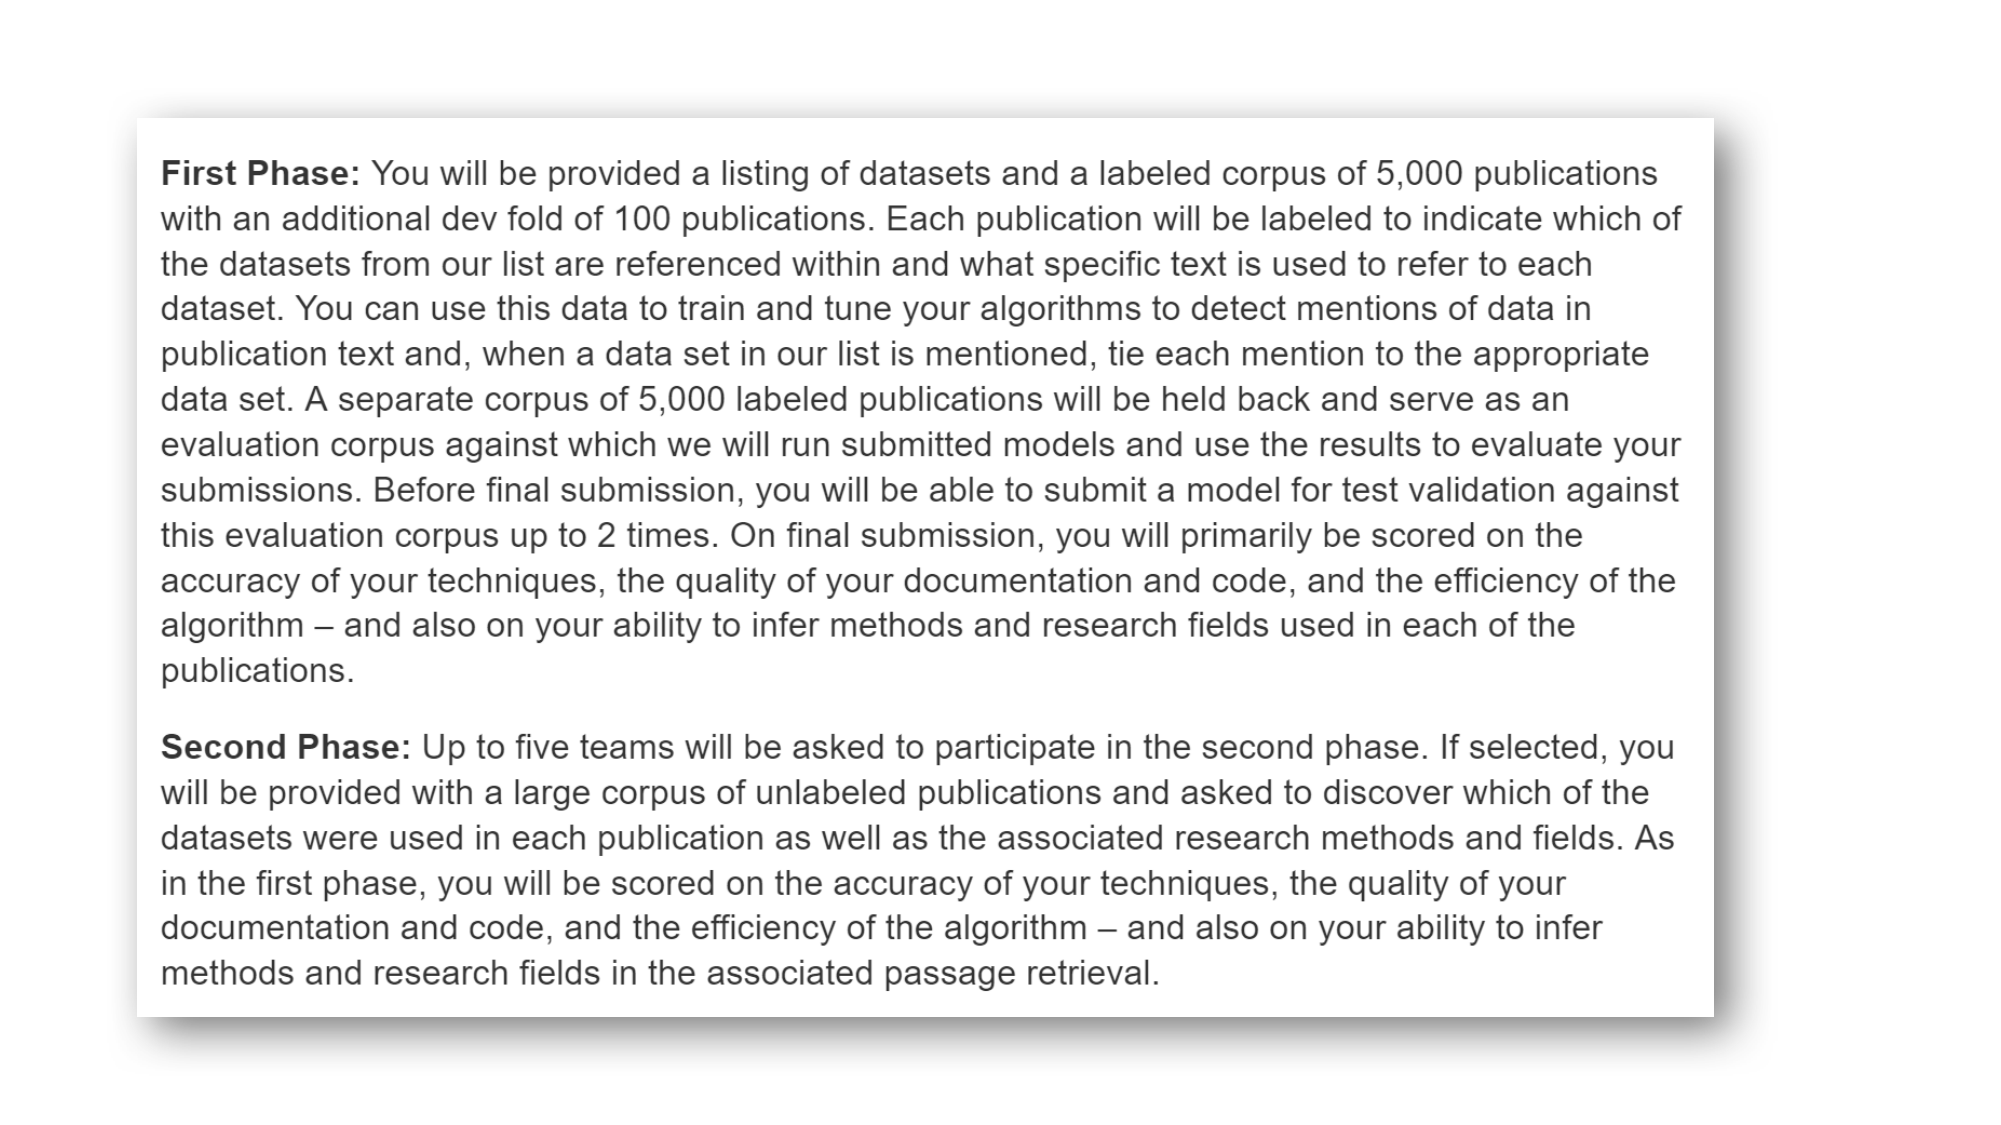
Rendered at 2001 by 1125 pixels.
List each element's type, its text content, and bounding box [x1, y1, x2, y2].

picture [137, 118, 1714, 1017]
title Two Phases [137, 59, 1863, 278]
